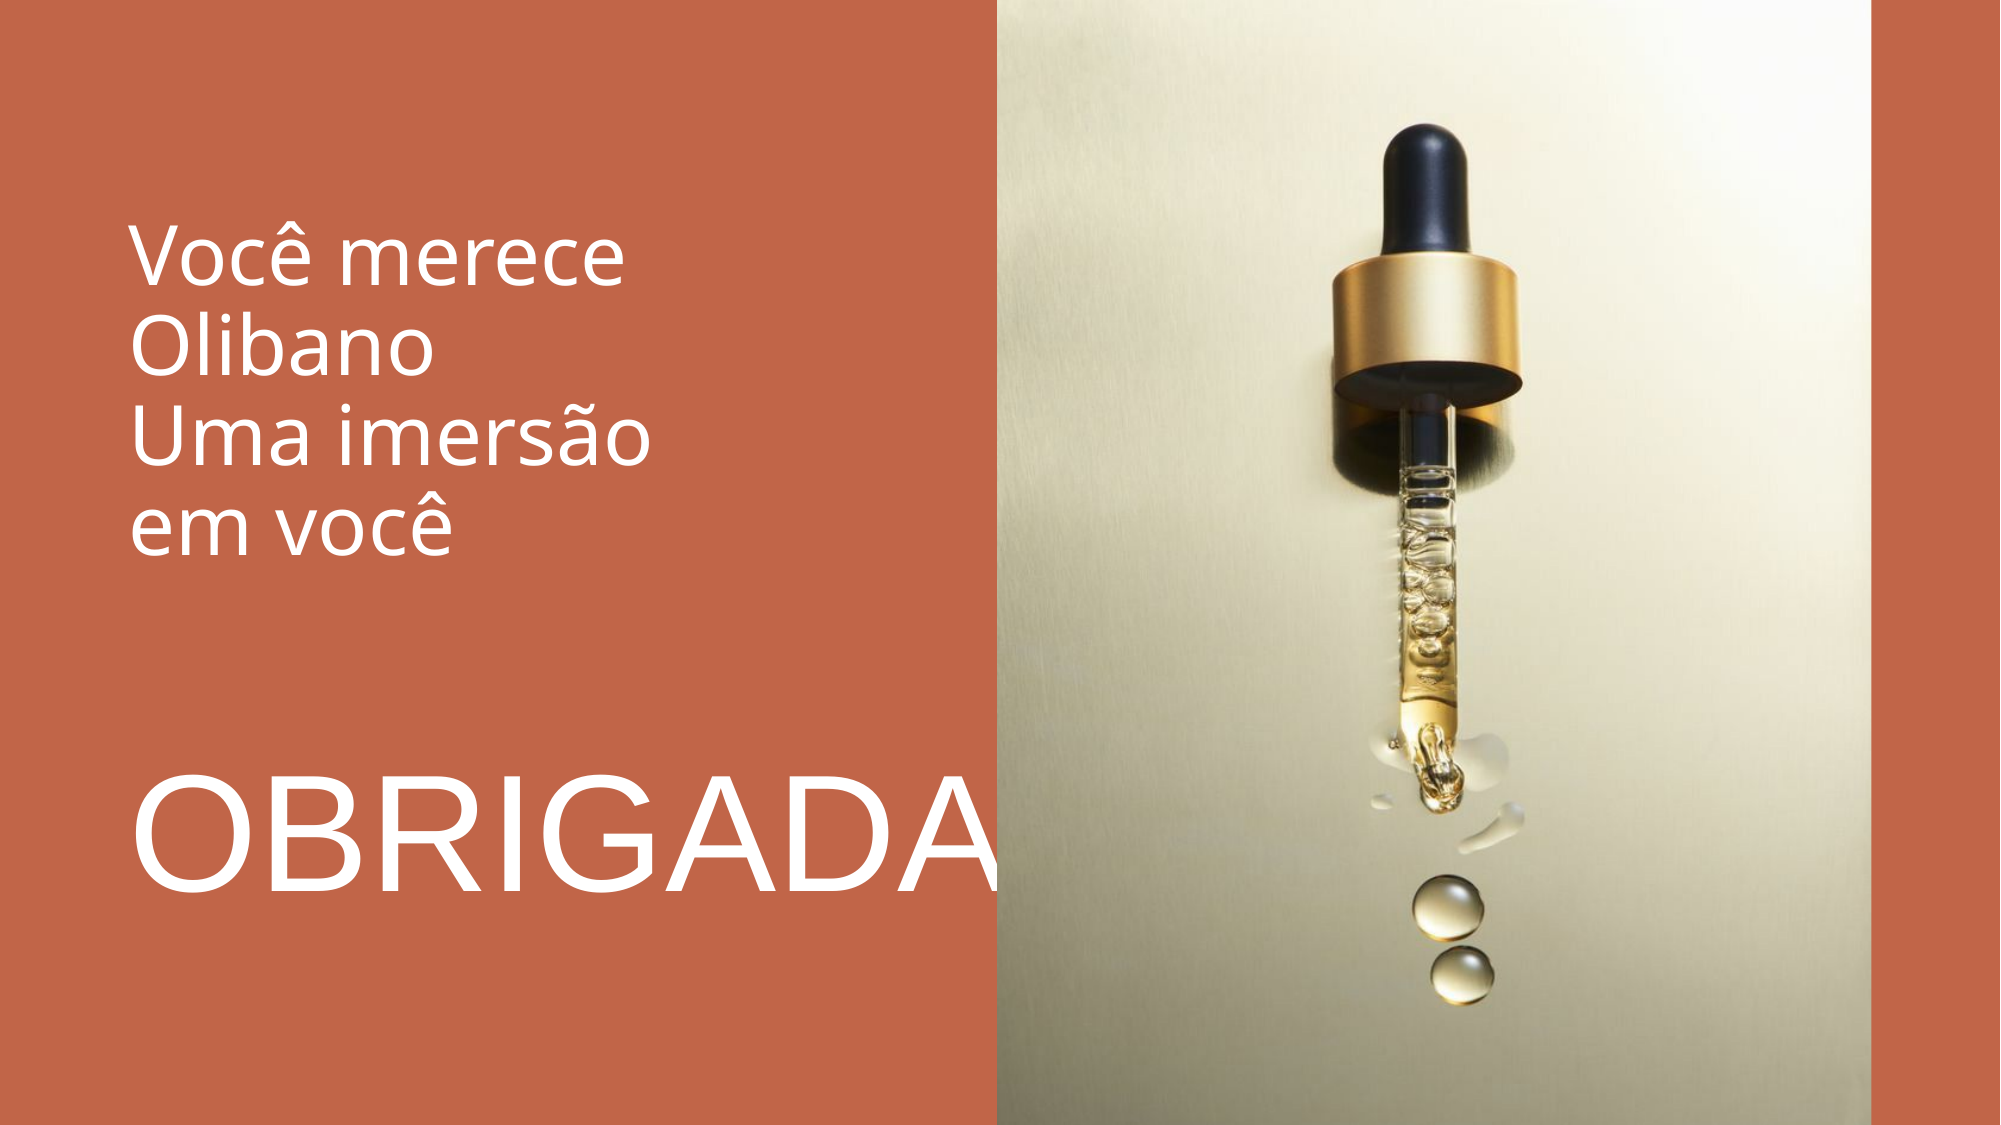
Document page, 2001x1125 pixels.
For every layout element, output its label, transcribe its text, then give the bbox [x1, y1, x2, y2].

list OBRIGADA [128, 747, 991, 1000]
picture [996, 0, 1872, 1125]
title Você merece Olibano Uma imersão em você [128, 212, 740, 666]
